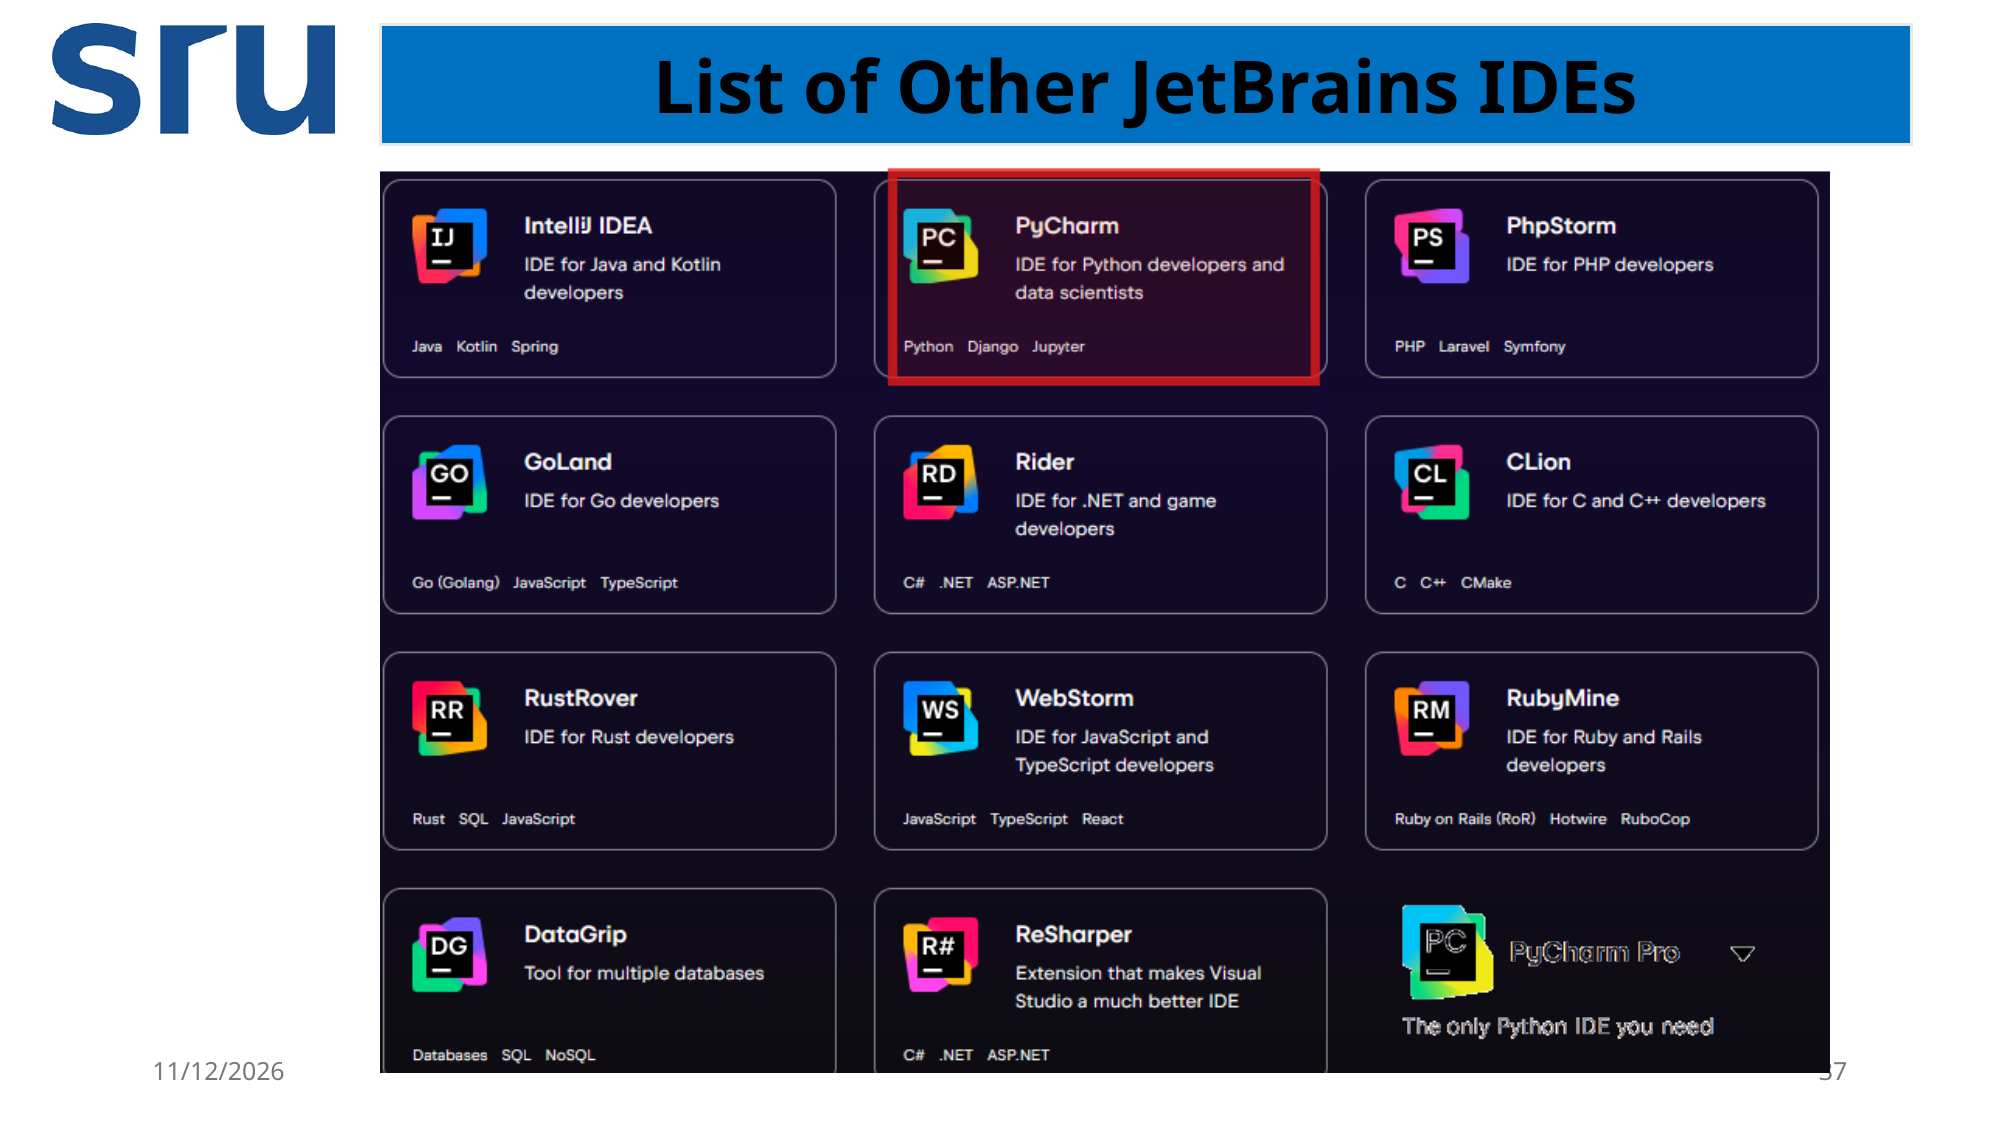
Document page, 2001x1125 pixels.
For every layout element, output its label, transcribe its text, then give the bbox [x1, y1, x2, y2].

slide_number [137, 1042, 588, 1103]
picture [380, 166, 1830, 1074]
text_box List of Other JetBrains IDEs [379, 23, 1913, 146]
picture [51, 23, 335, 136]
slide_number 37 [1412, 1042, 1863, 1103]
